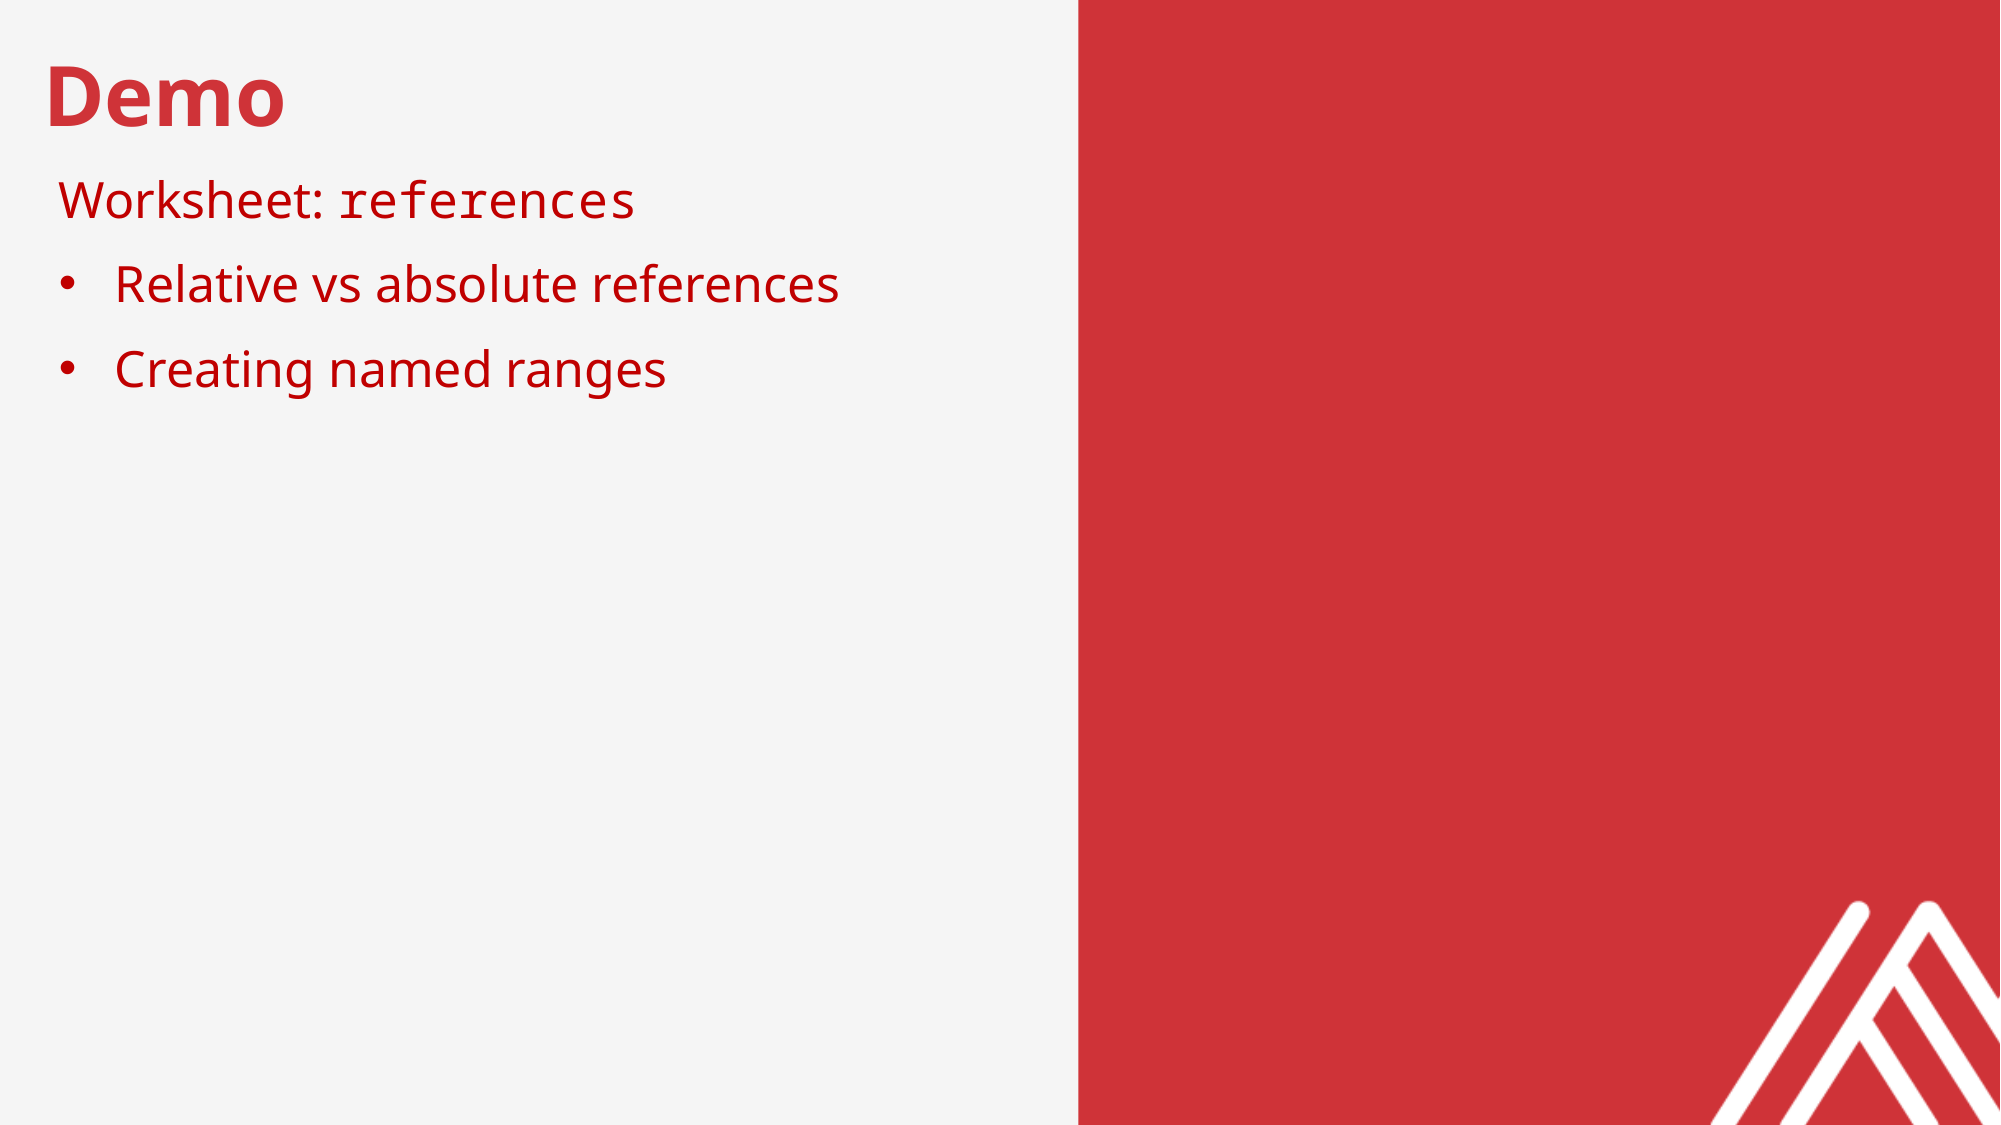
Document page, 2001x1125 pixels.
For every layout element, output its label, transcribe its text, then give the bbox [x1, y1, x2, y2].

text_box Demo Worksheet: references Relative vs absolute references Creating named ranges [28, 36, 1003, 605]
picture [1703, 825, 2000, 1125]
text_box [1077, 0, 2000, 1125]
